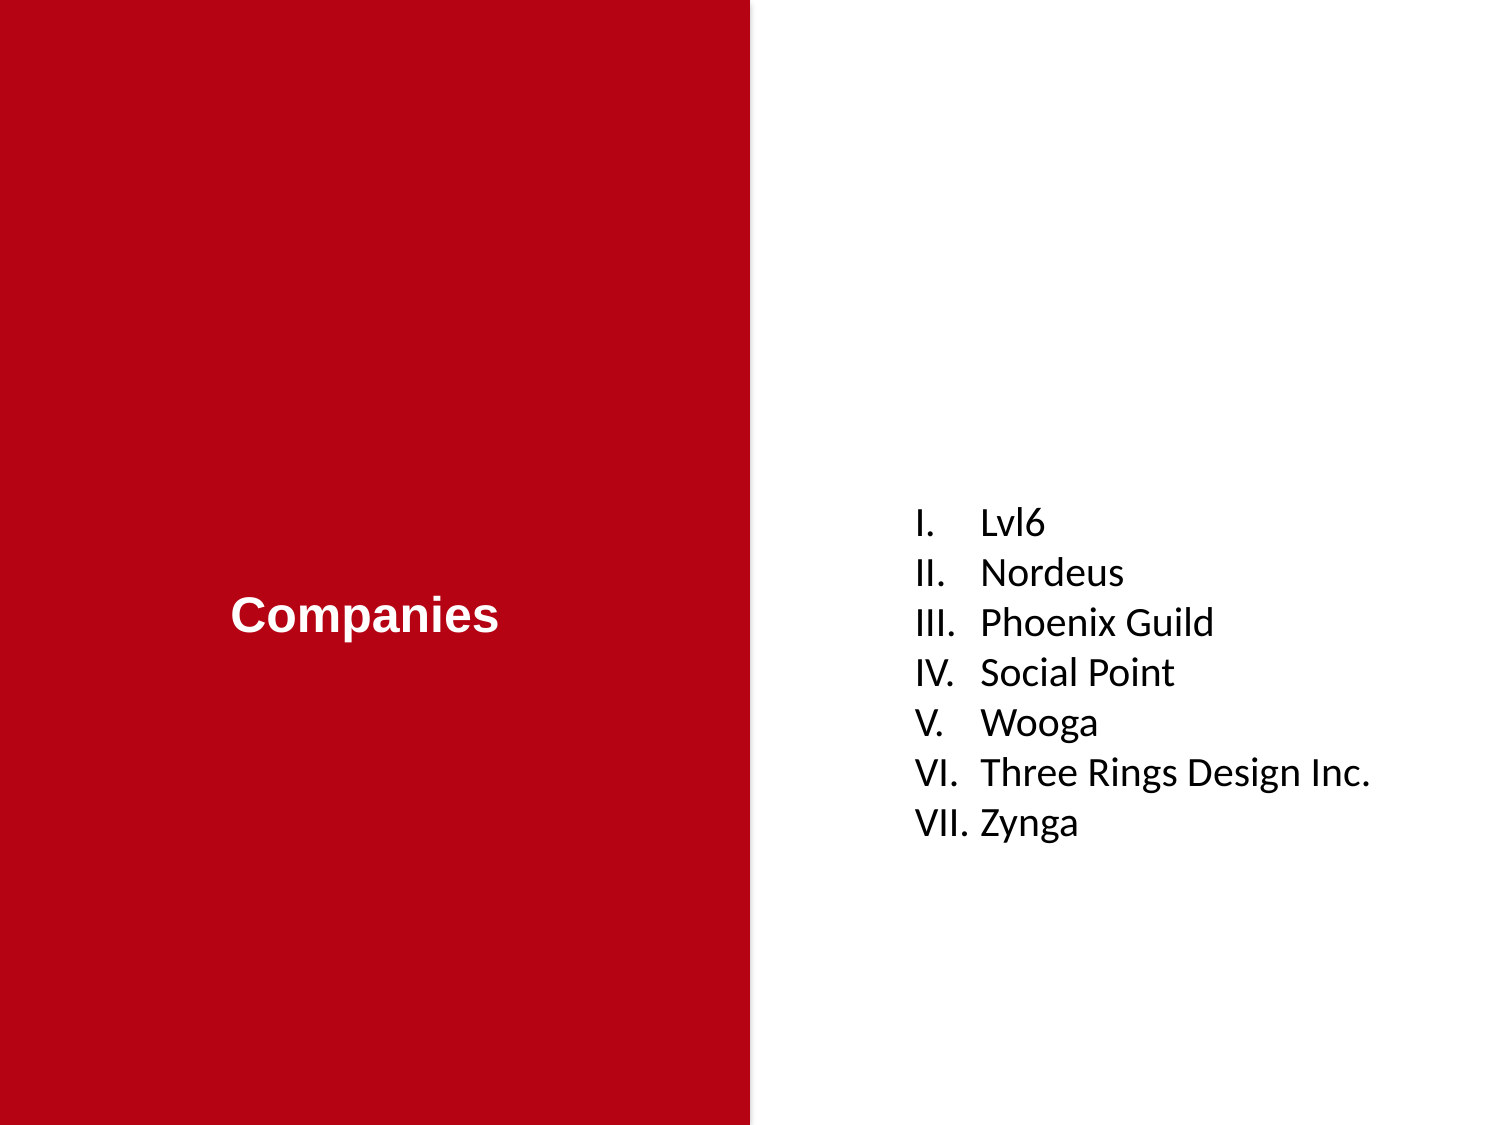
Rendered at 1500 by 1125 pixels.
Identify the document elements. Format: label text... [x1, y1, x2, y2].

text_box Companies [0, 574, 750, 650]
text_box [0, 0, 751, 1125]
text_box Lvl6 Nordeus Phoenix Guild Social Point Wooga Three Rings Design Inc. Zynga [899, 487, 1500, 853]
